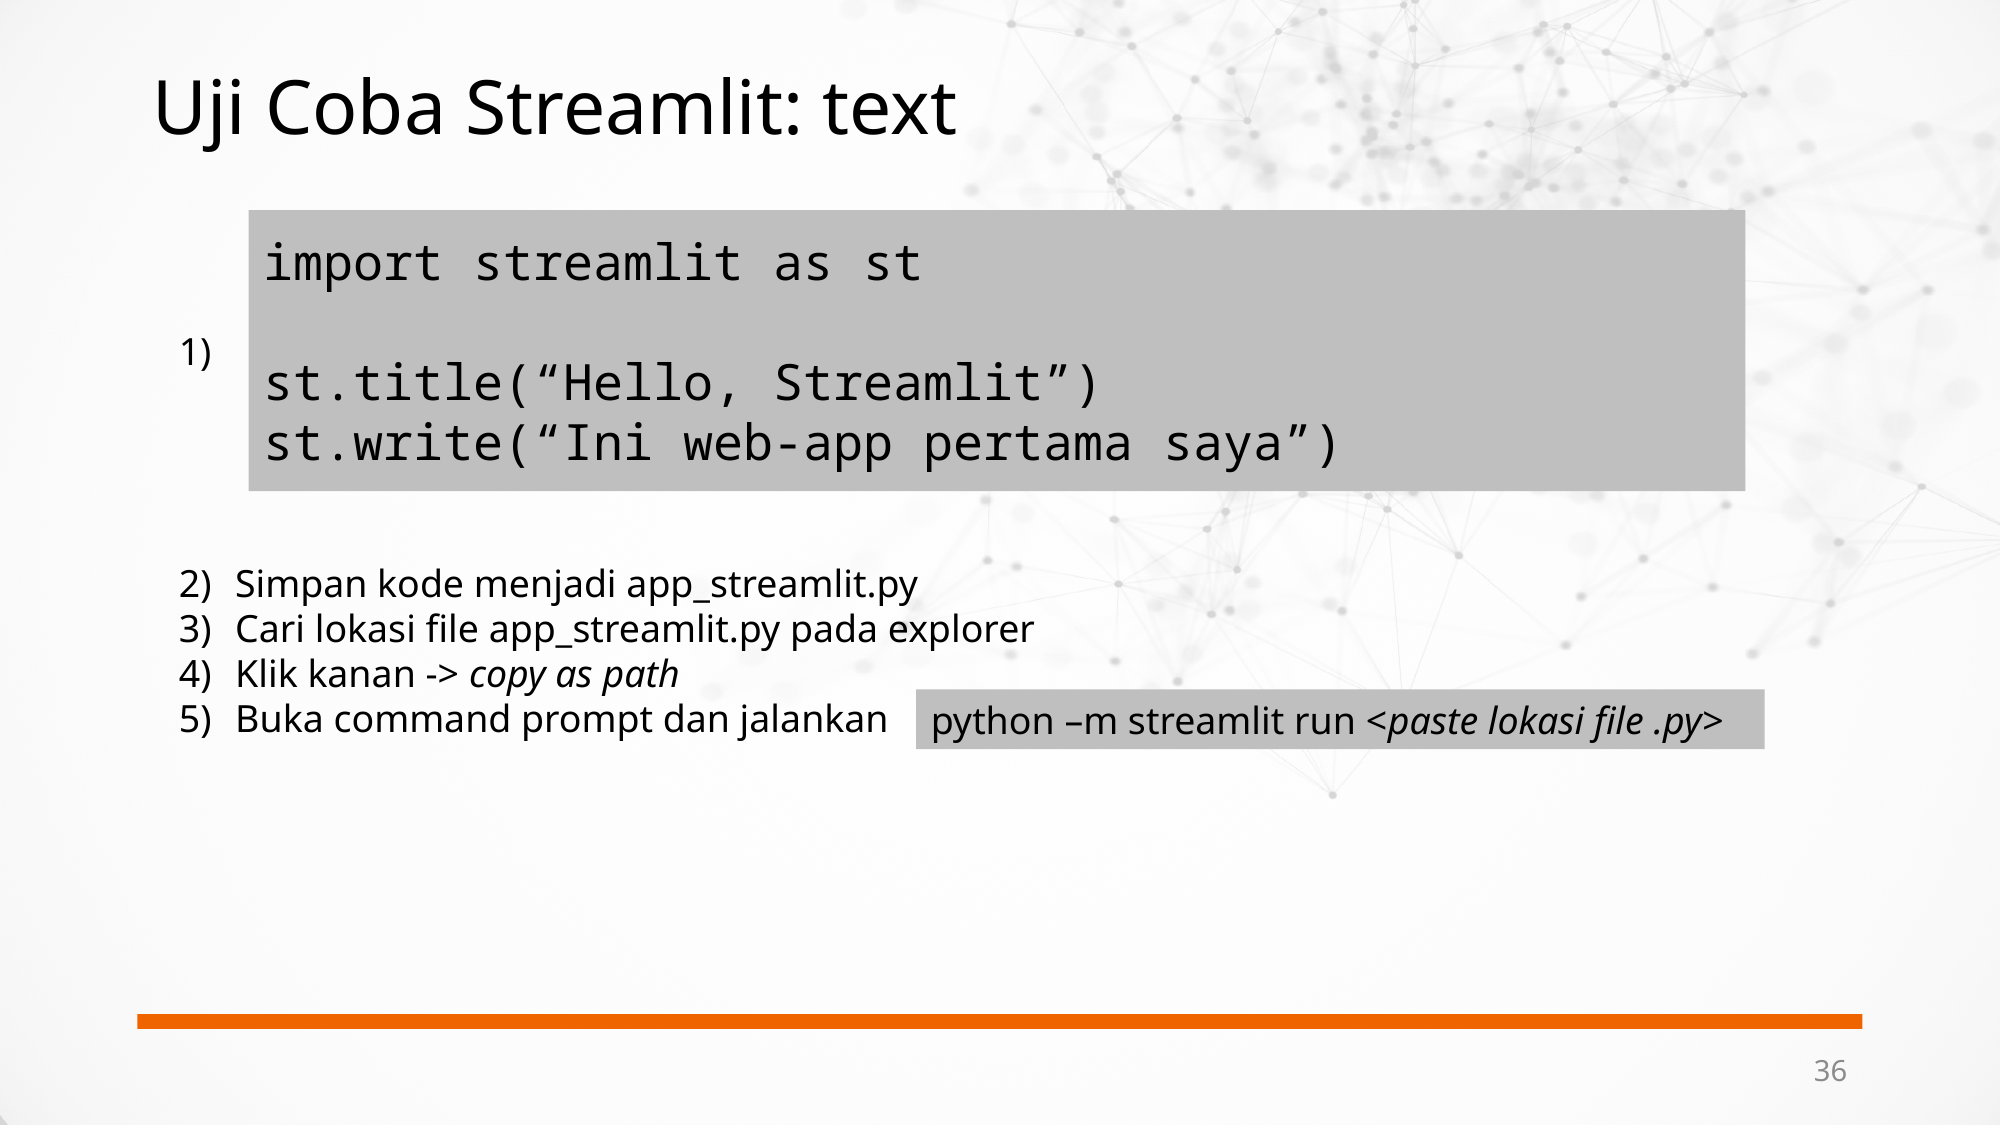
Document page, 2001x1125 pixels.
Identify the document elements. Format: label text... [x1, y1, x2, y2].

slide_number 36 [1412, 1042, 1863, 1103]
text_box Simpan kode menjadi app_streamlit.py Cari lokasi file app_streamlit.py pada explorer Klik kanan -> copy as path Buka command prompt dan jalankan [164, 552, 1152, 748]
title Uji Coba Streamlit: text [137, 36, 1863, 184]
text_box python –m streamlit run <paste lokasi file .py> [915, 688, 1766, 750]
text_box import streamlit as st st.title(“Hello, Streamlit”) st.write(“Ini web-app pertama saya”) [248, 209, 1747, 492]
text_box 1) [164, 320, 227, 381]
